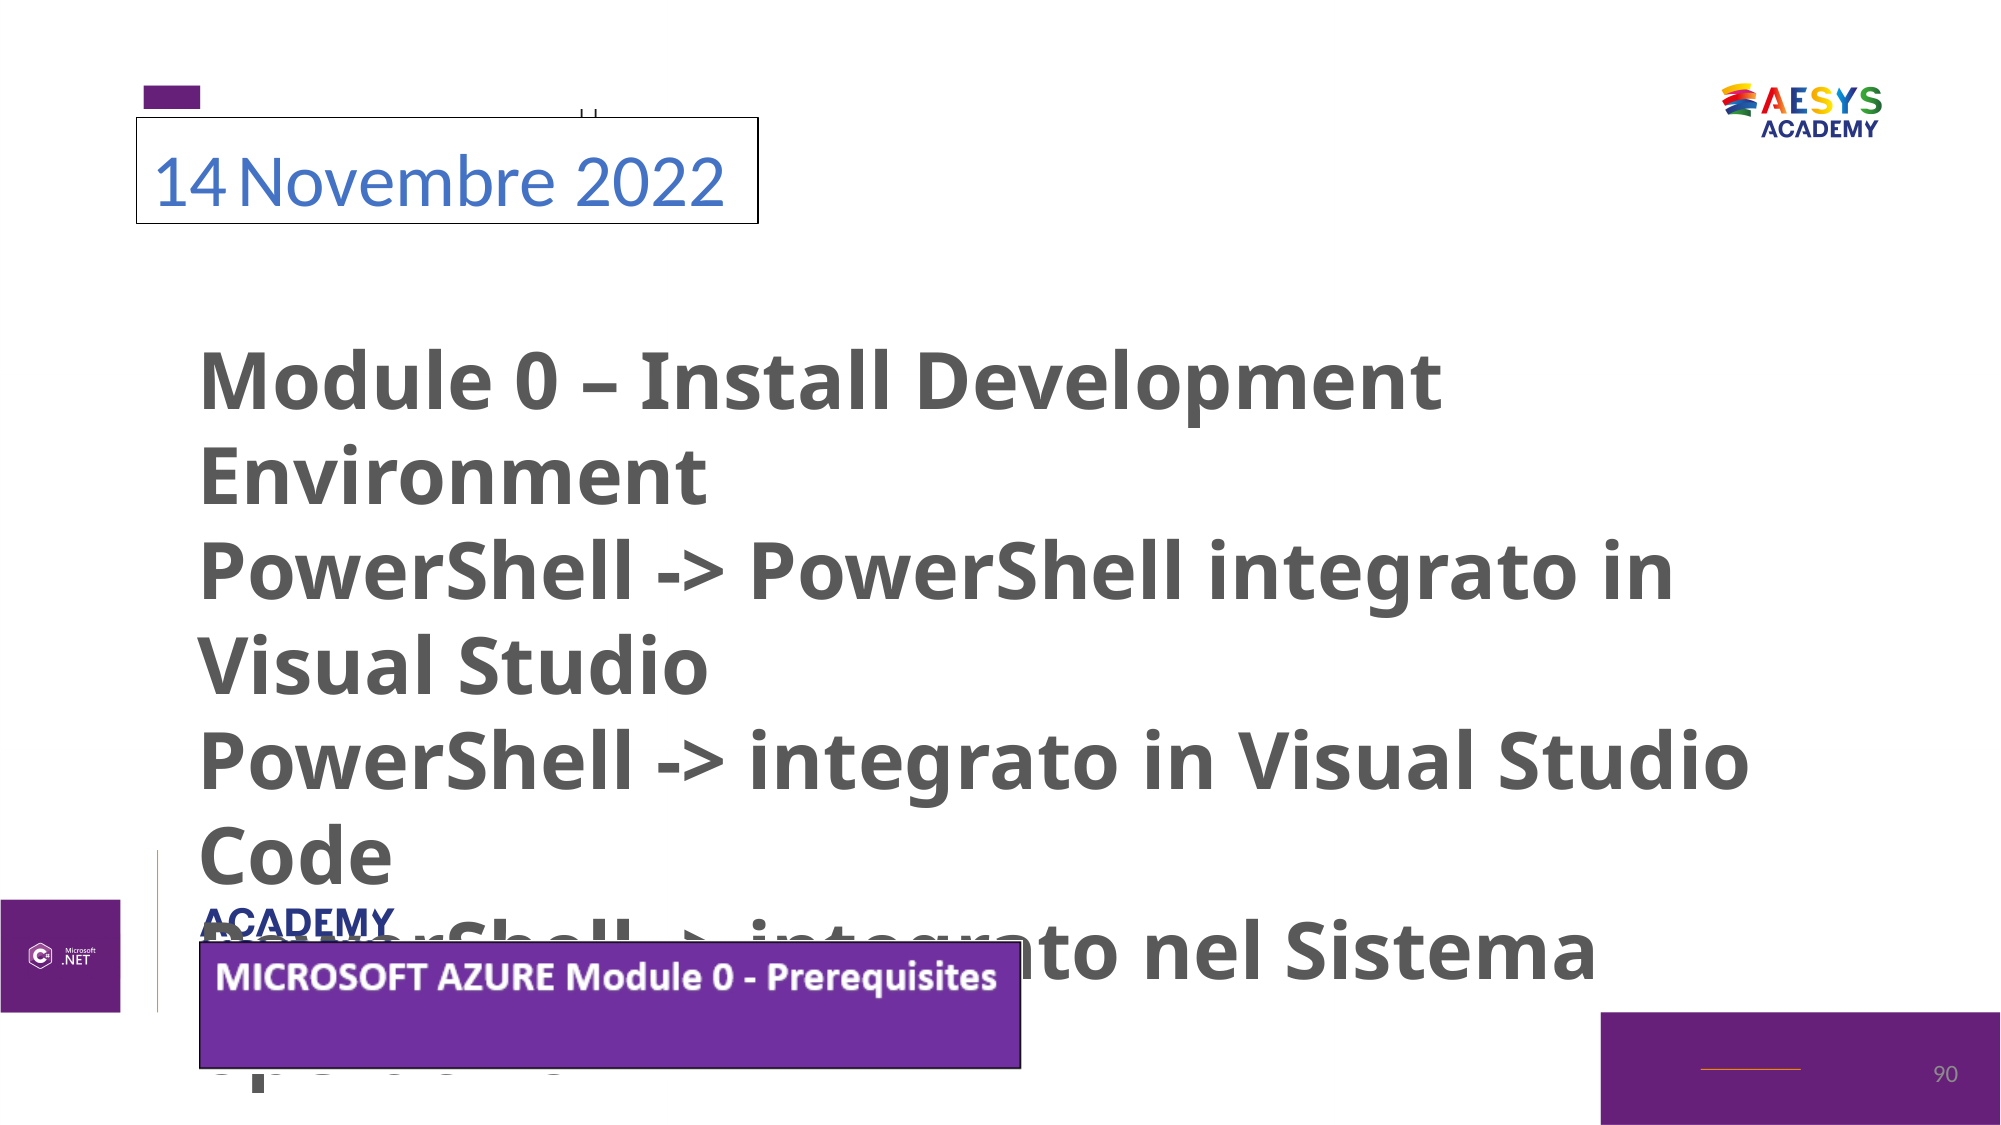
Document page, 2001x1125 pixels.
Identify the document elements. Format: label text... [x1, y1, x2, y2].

text_box 14 Novembre 2022 [136, 117, 758, 224]
picture [0, 0, 2001, 1125]
text_box Module 0 – Install Development Environment PowerShell -> PowerShell integrato in Visual Studio PowerShell -> integrato in Visual Studio Code PowerShell -> integrato nel Sistema operativo [182, 322, 1943, 1098]
slide_number 90 [1412, 1042, 1974, 1102]
